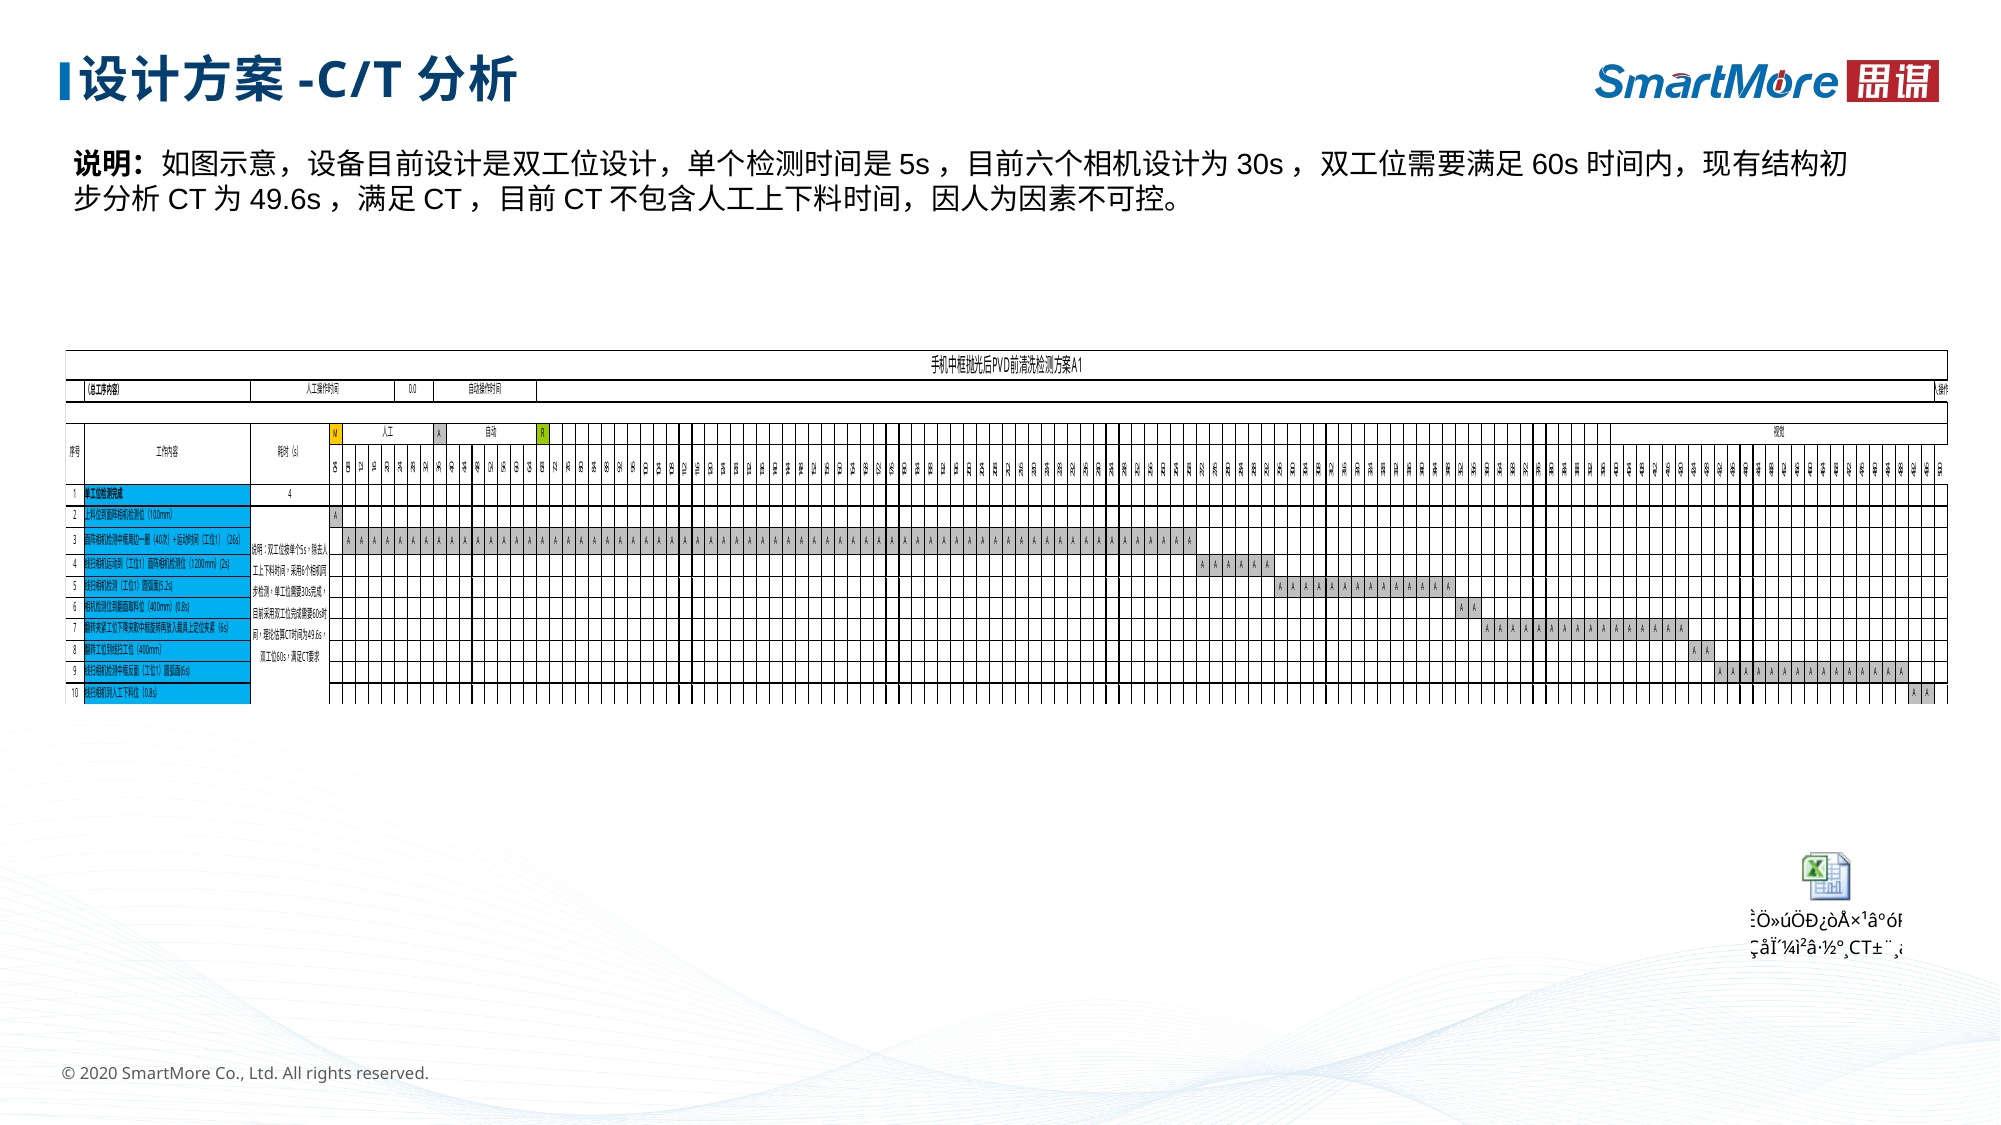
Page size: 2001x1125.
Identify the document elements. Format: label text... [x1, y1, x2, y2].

text_box 说明：如图示意，设备目前设计是双工位设计，单个检测时间是5s，目前六个相机设计为30s，双工位需要满足60s时间内，现有结构初步分析CT为49.6s，满足CT，目前CT不包含人工上下料时间，因人为因素不可控。 [58, 137, 1879, 223]
title 设计方案-C/T分析 [78, 47, 1565, 115]
picture [0, 0, 2001, 1125]
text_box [1751, 851, 1902, 988]
